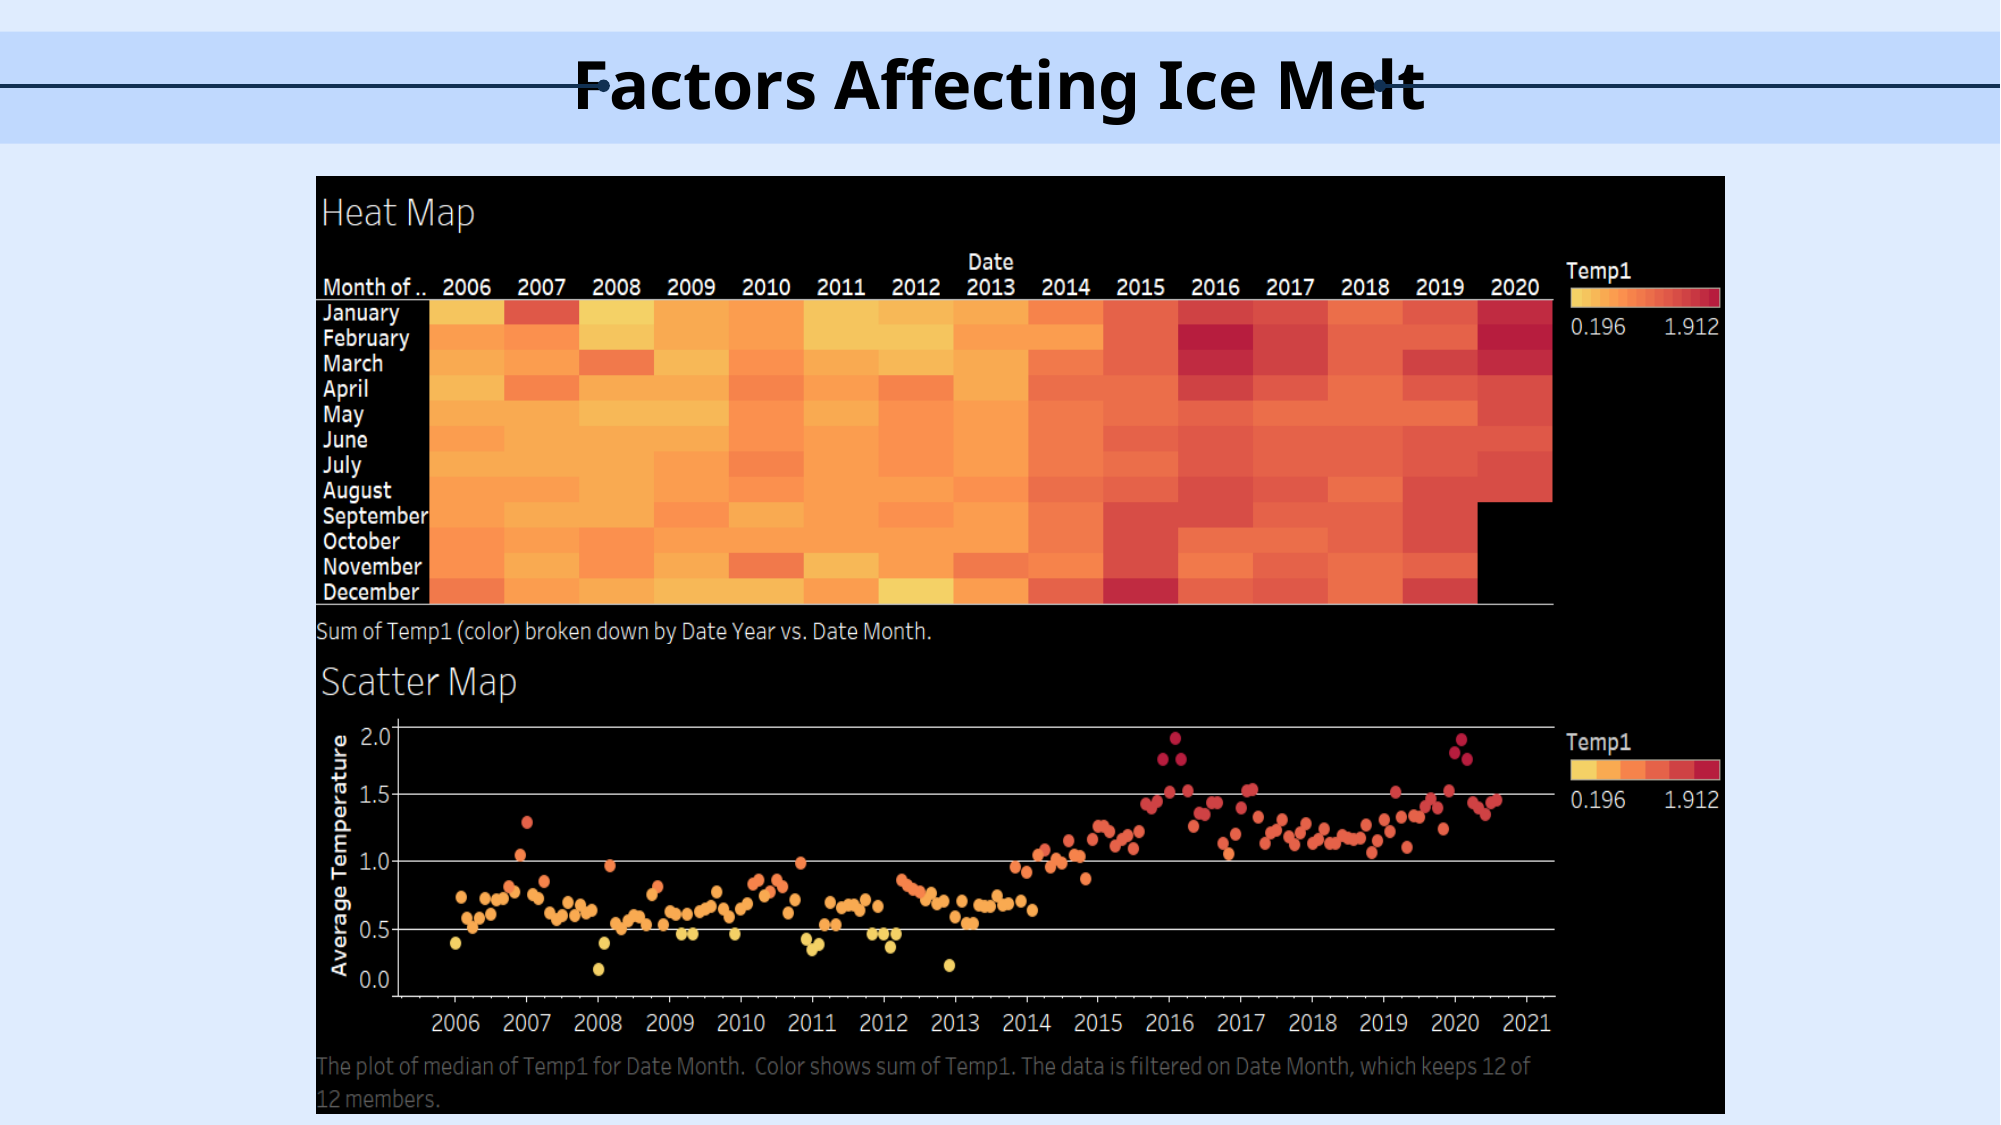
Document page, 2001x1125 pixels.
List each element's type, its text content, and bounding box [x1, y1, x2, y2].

title Factors Affecting Ice Melt [0, 31, 2000, 144]
picture [315, 176, 1725, 1114]
